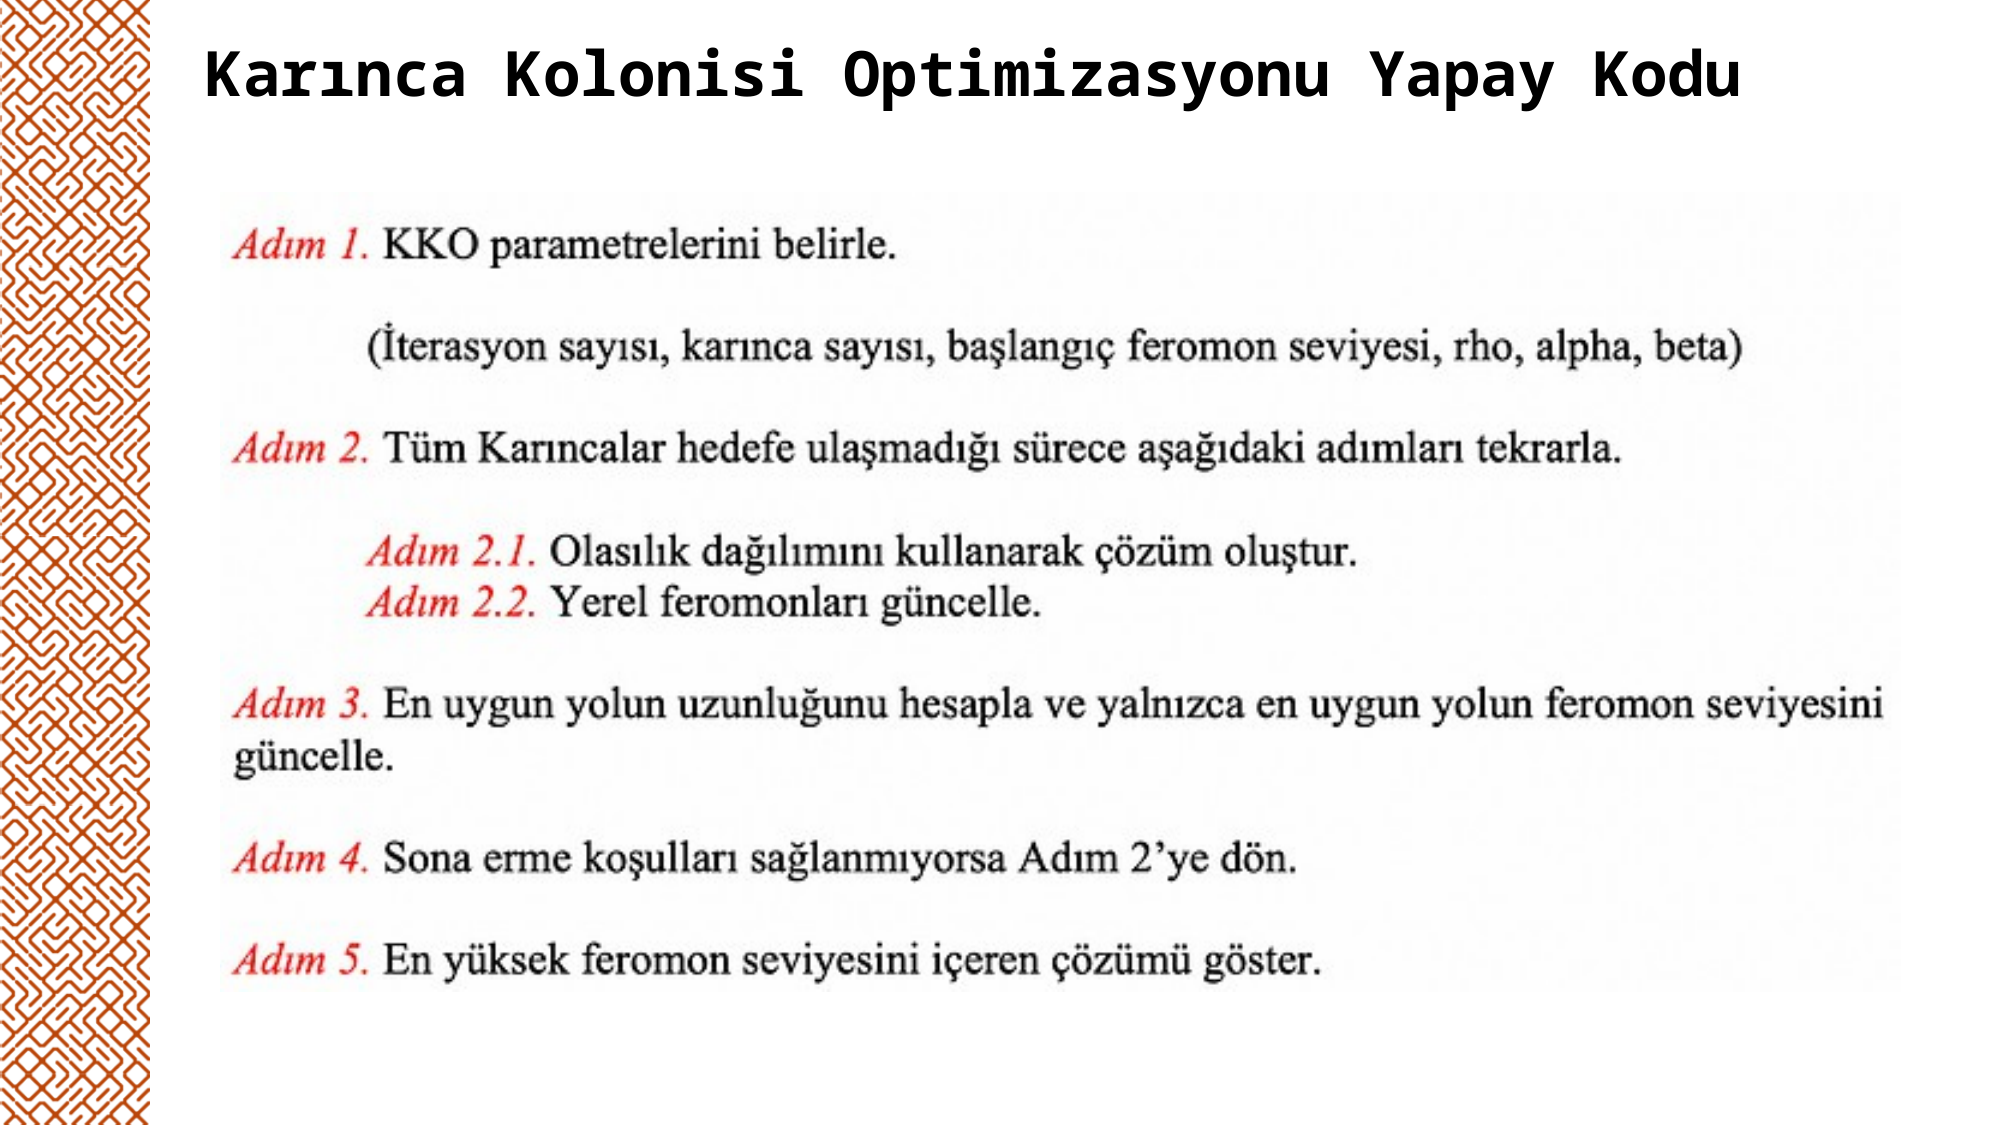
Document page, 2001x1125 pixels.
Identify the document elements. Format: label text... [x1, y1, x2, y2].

title Karınca Kolonisi Optimizasyonu Yapay Kodu [154, 32, 1952, 223]
picture [0, 0, 150, 1125]
picture [219, 192, 1901, 992]
